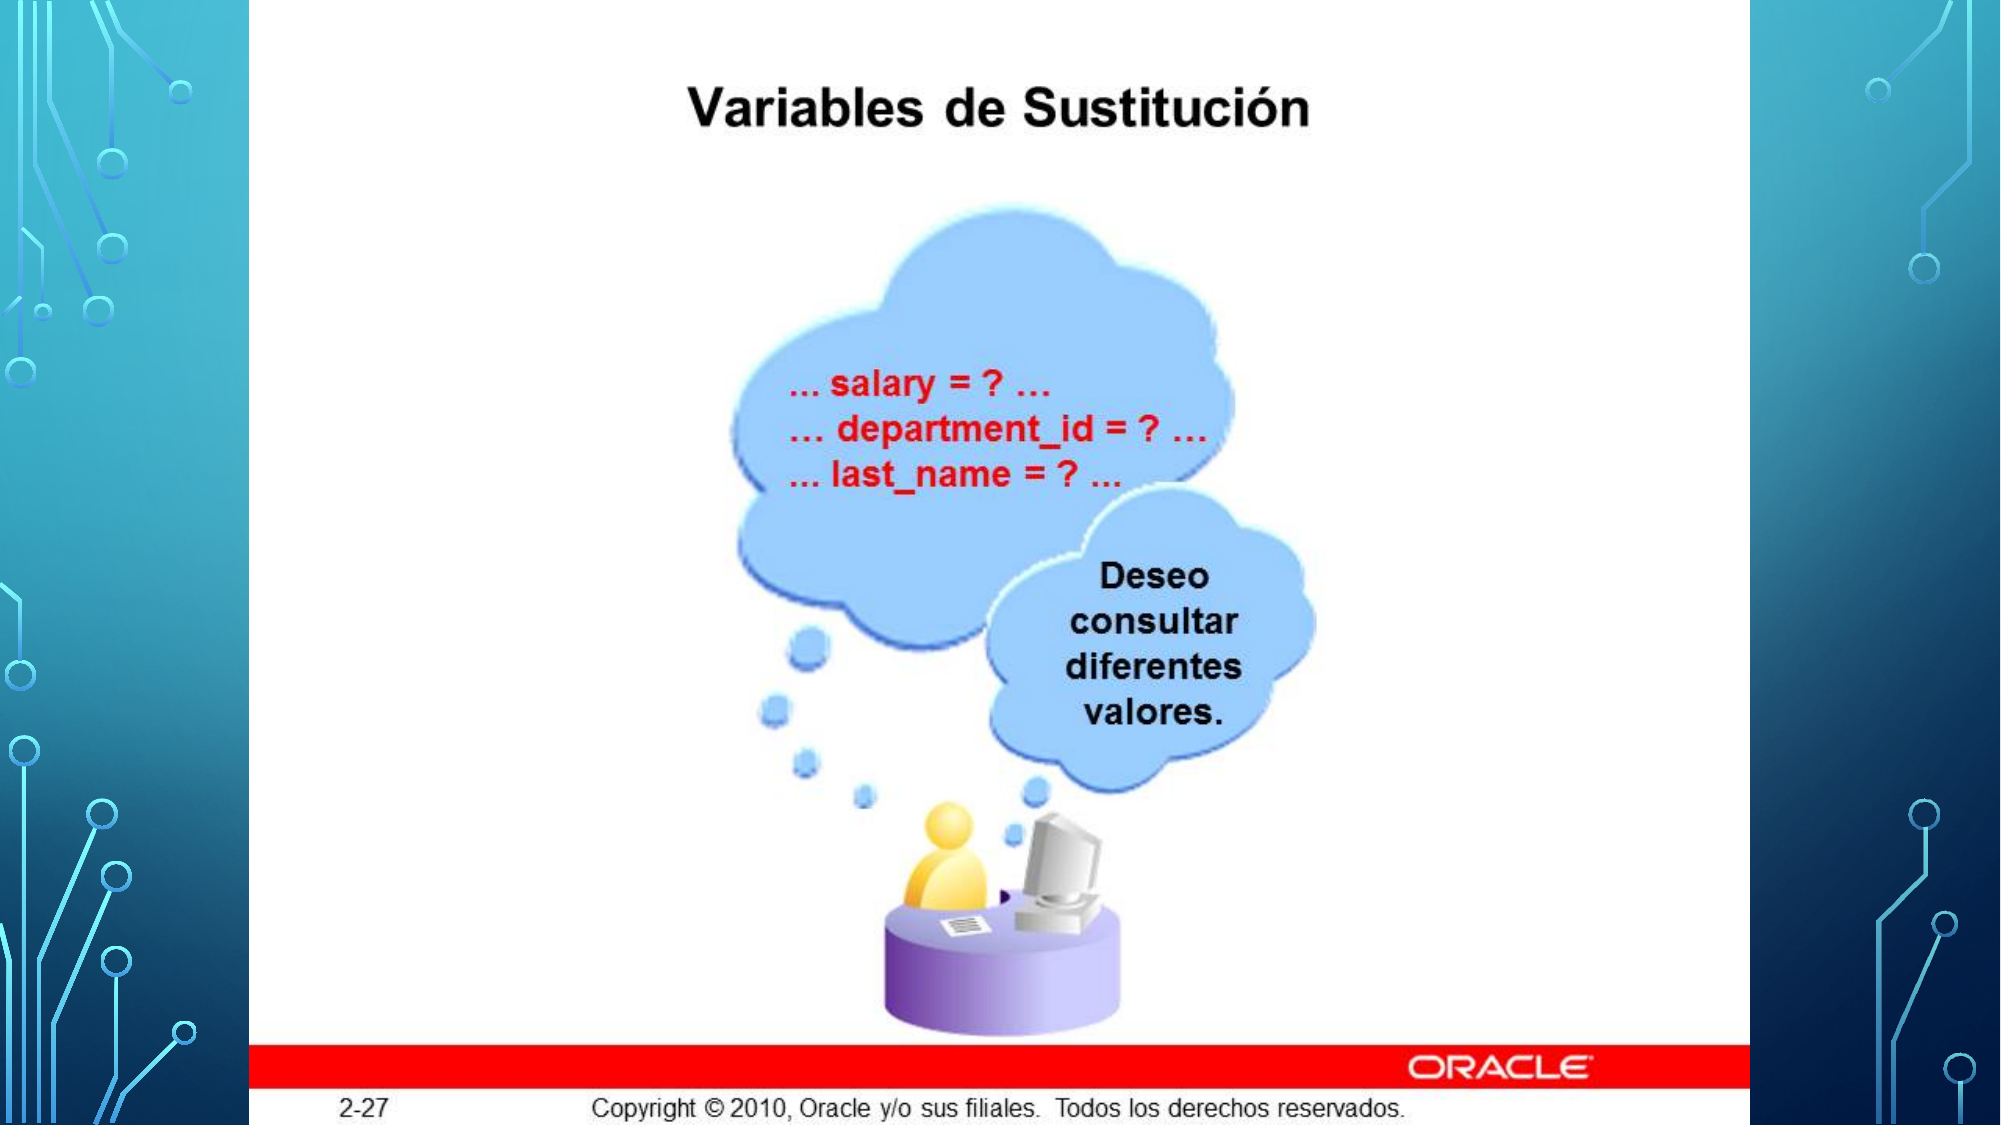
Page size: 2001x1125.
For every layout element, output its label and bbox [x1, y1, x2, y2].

picture [249, 0, 1751, 1125]
